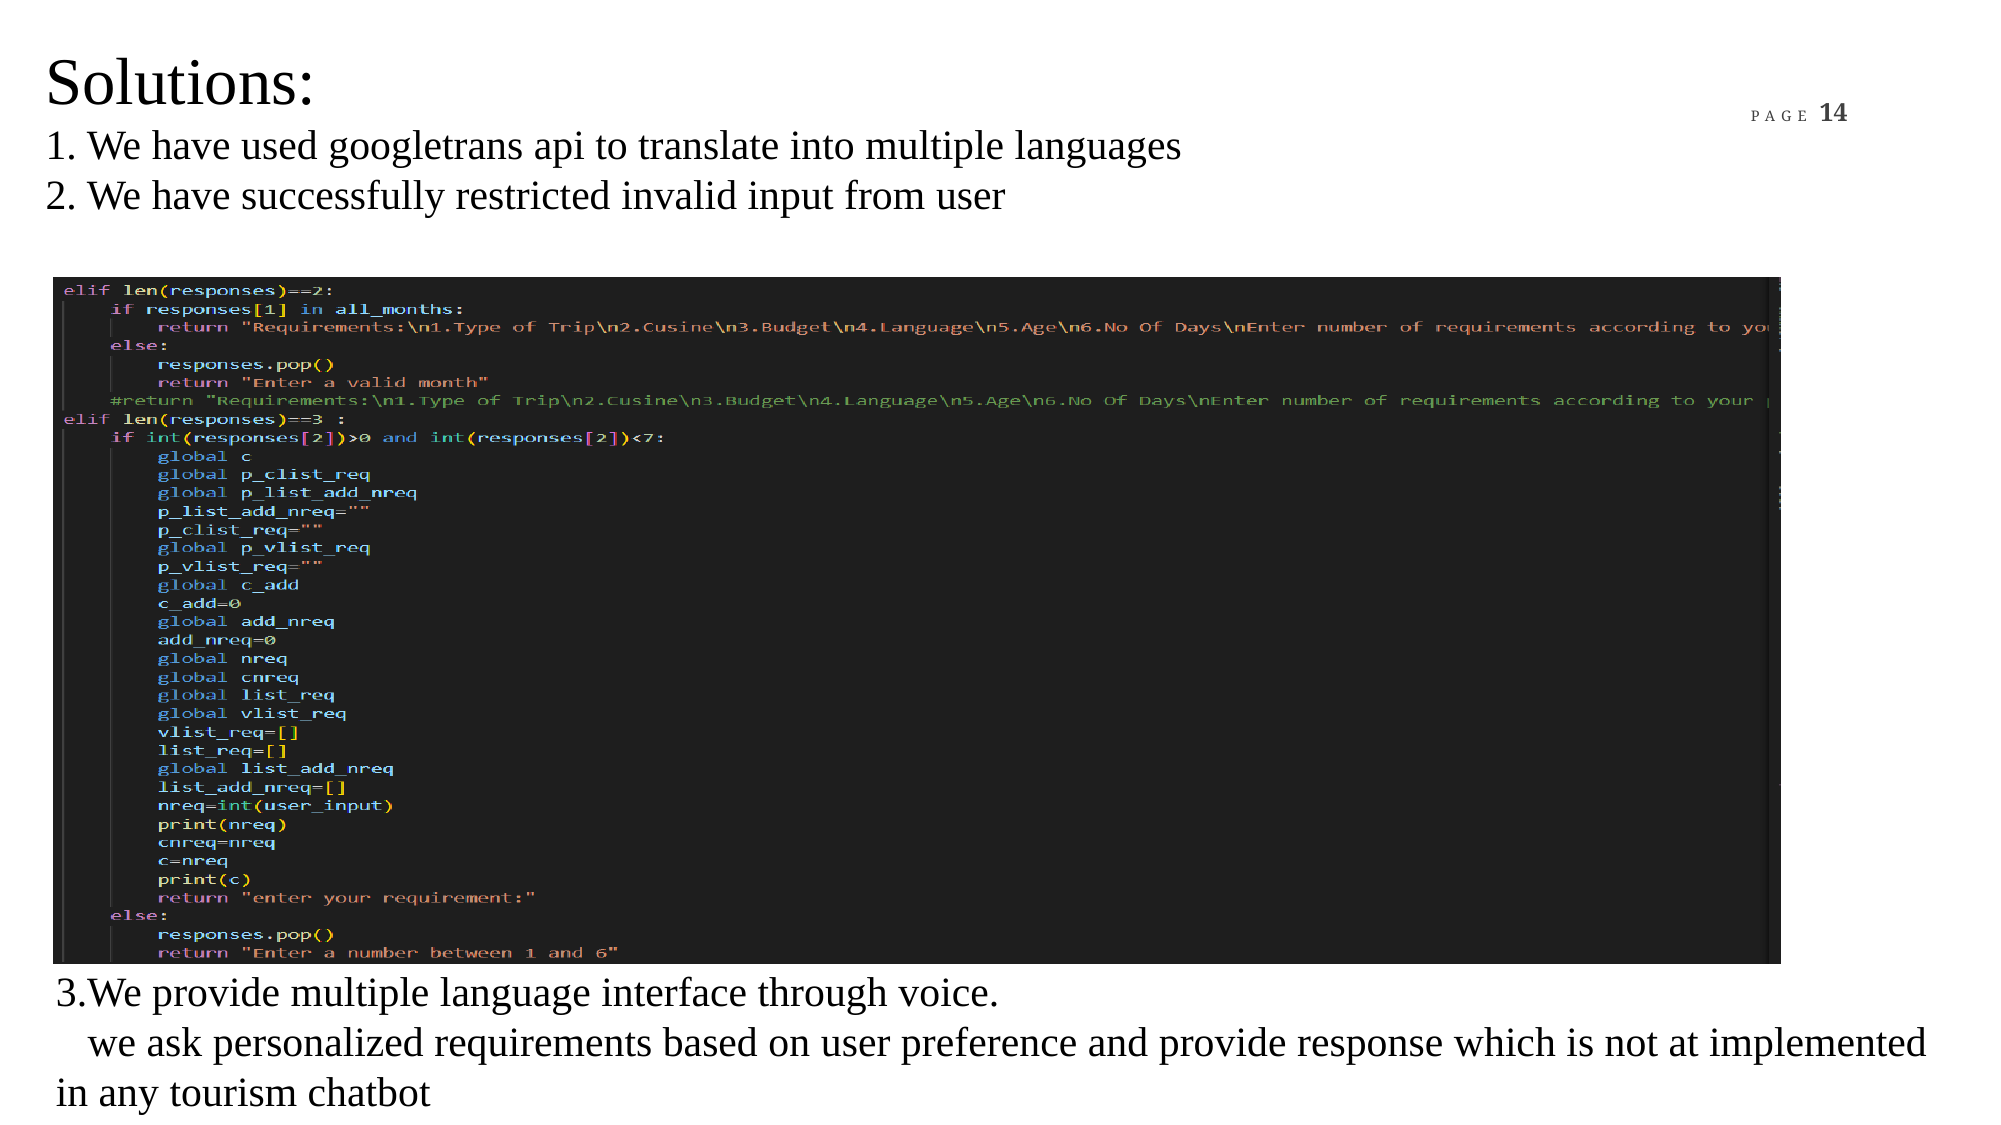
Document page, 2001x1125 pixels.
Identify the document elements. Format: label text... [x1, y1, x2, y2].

text_box 3.We provide multiple language interface through voice. we ask personalized requirements based on user preference and provide response which is not at implemented in any tourism chatbot [41, 957, 1977, 1123]
picture [53, 277, 1781, 964]
text_box Solutions: 1. We have used googletrans api to translate into multiple languages 2. We have successfully restricted invalid input from user [30, 30, 1378, 225]
